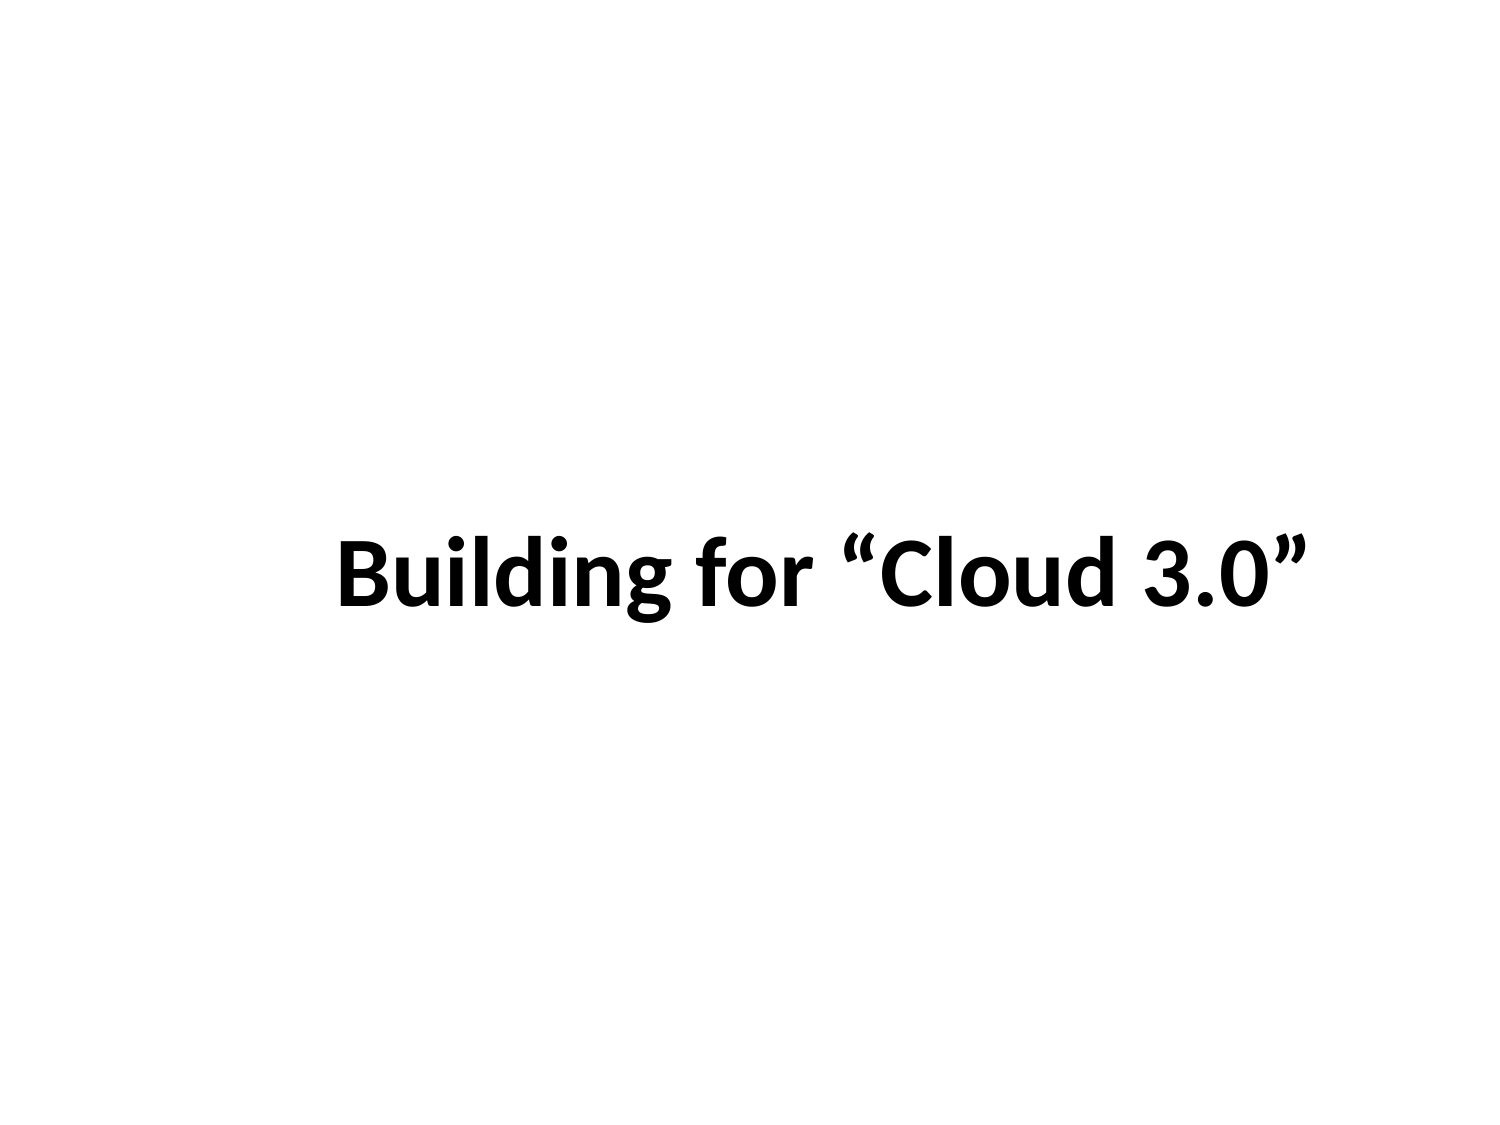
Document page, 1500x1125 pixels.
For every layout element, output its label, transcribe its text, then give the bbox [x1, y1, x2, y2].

title Building for “Cloud 3.0” [0, 513, 1500, 926]
